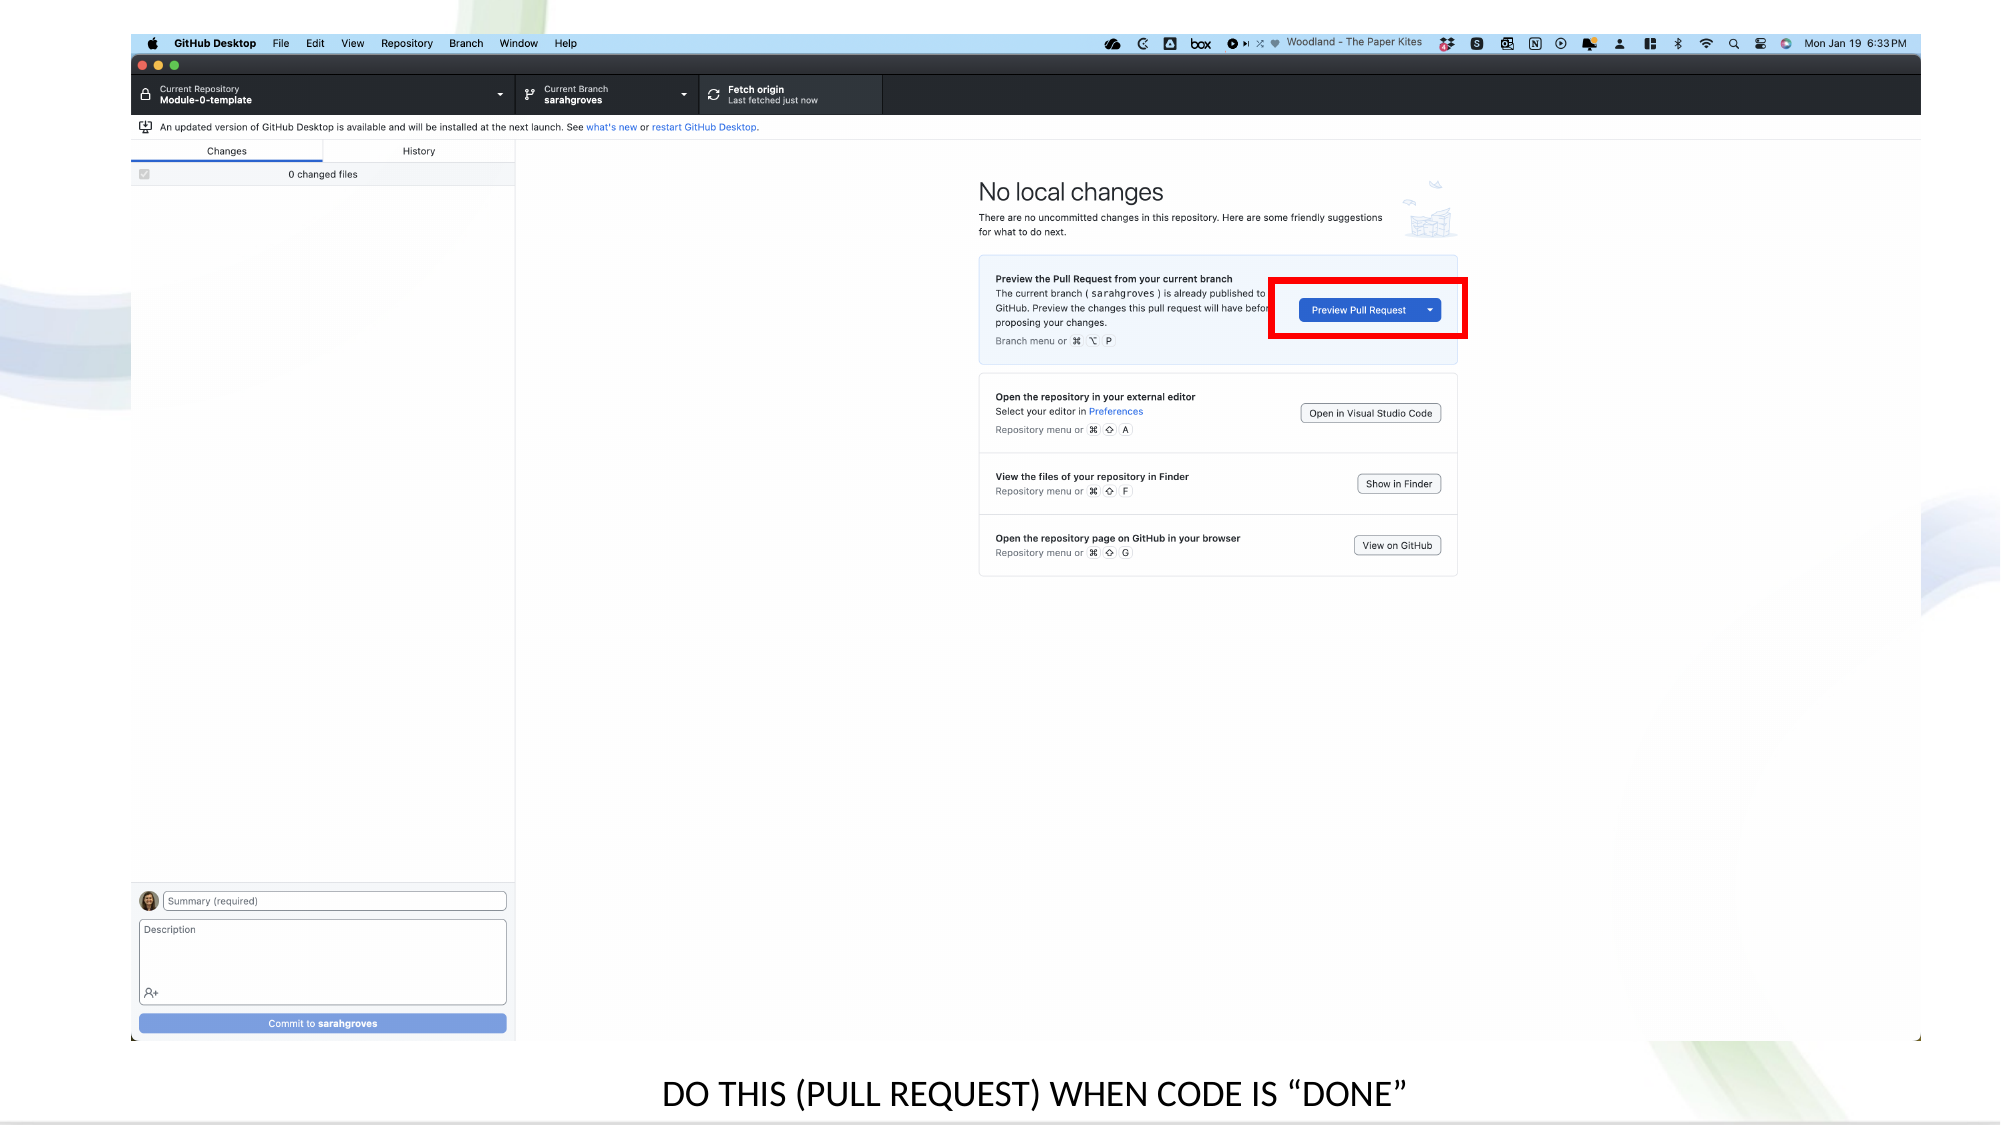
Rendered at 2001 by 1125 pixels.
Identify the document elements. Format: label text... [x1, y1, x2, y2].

picture [0, 0, 2001, 1125]
text_box DO THIS (PULL REQUEST) WHEN CODE IS “DONE” [647, 1061, 1424, 1122]
